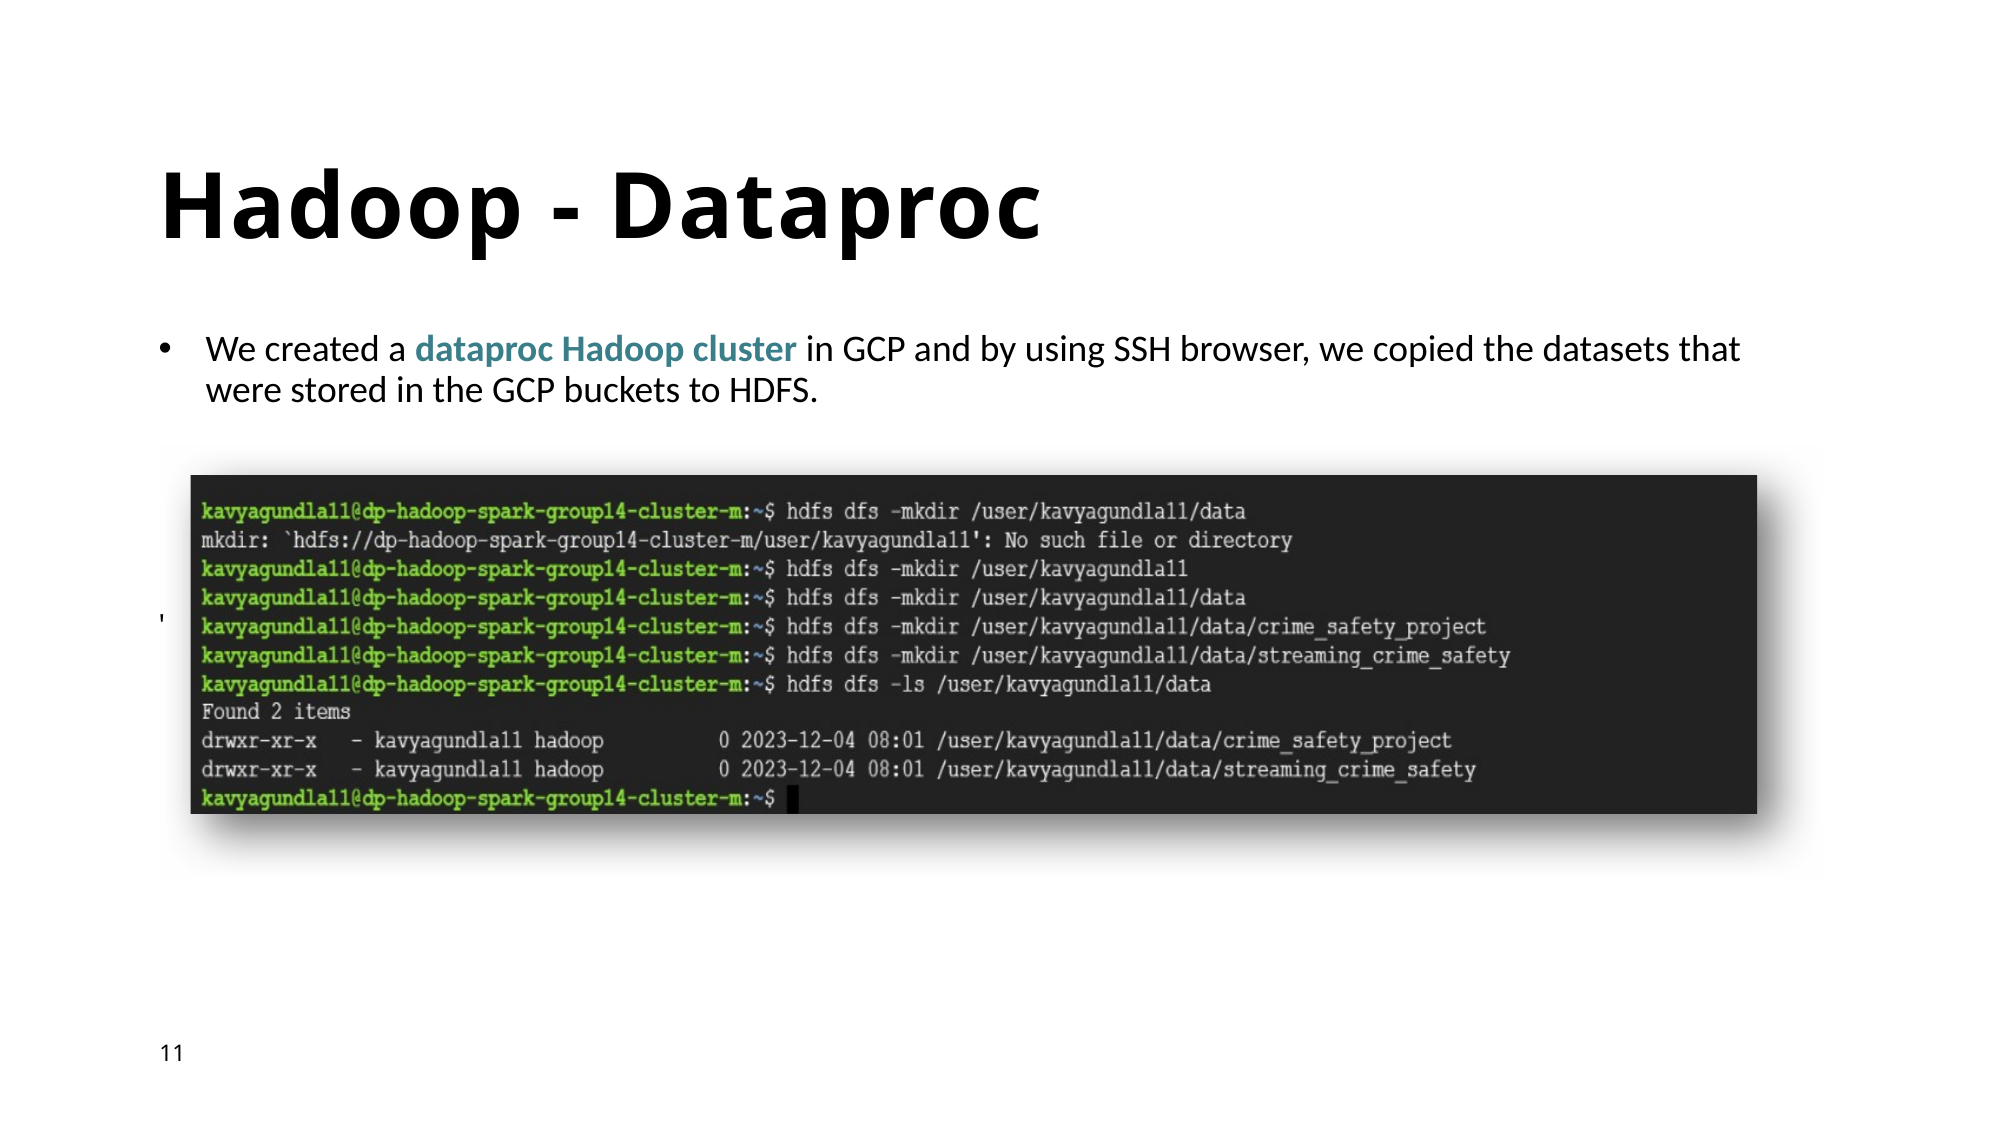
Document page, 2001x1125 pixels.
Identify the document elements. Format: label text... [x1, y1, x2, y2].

text_box We created a dataproc Hadoop cluster in GCP and by using SSH browser, we copied the datasets that were stored in the GCP buckets to HDFS. ' [158, 329, 1810, 950]
picture [190, 475, 1758, 814]
title Hadoop - Dataproc [158, 144, 1113, 259]
slide_number 11 [159, 1038, 246, 1080]
